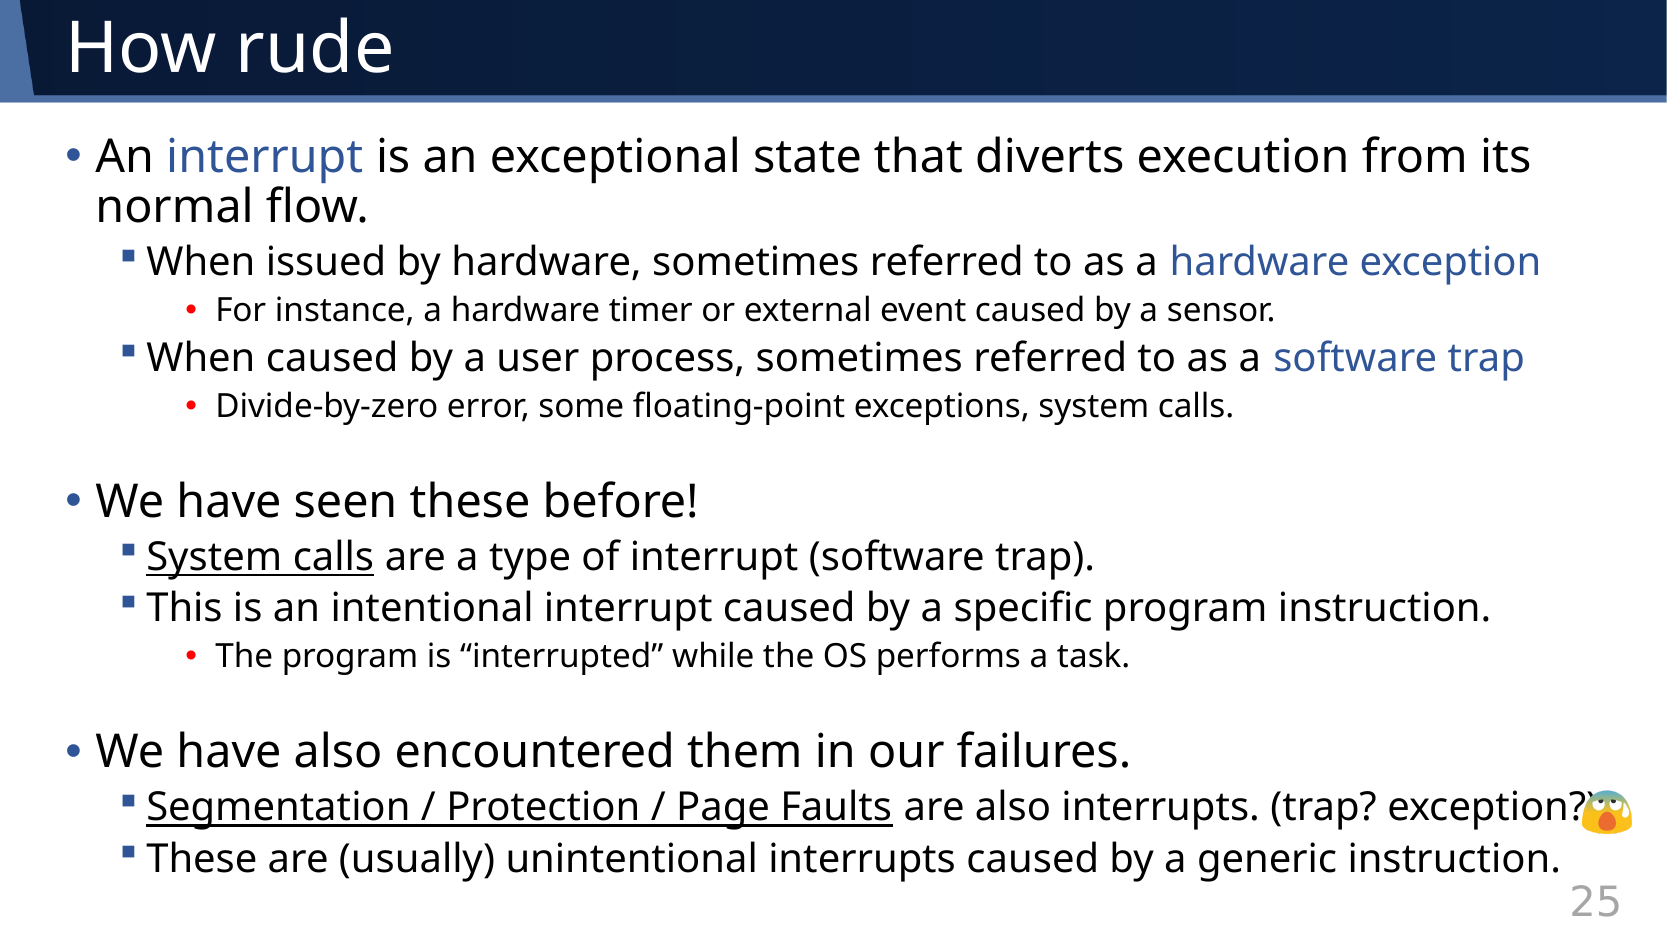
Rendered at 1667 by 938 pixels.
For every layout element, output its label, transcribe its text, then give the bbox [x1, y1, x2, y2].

list An interrupt is an exceptional state that diverts execution from its normal flow. When issued by hardware, sometimes referred to as a hardware exception For instance, a hardware timer or external event caused by a sensor. When caused by a user process, sometimes referred to as a software trap Divide-by-zero error, some floating-point exceptions, system calls. We have seen these before! System calls are a type of interrupt (software trap). This is an intentional interrupt caused by a specific program instruction. The program is “interrupted” while the OS performs a task. We have also encountered them in our failures. Segmentation / Protection / Page Faults are also interrupts. (trap? exception?) These are (usually) unintentional interrupts caused by a generic instruction. [50, 124, 1623, 938]
picture [0, 0, 1667, 938]
title How rude [50, 3, 1667, 97]
